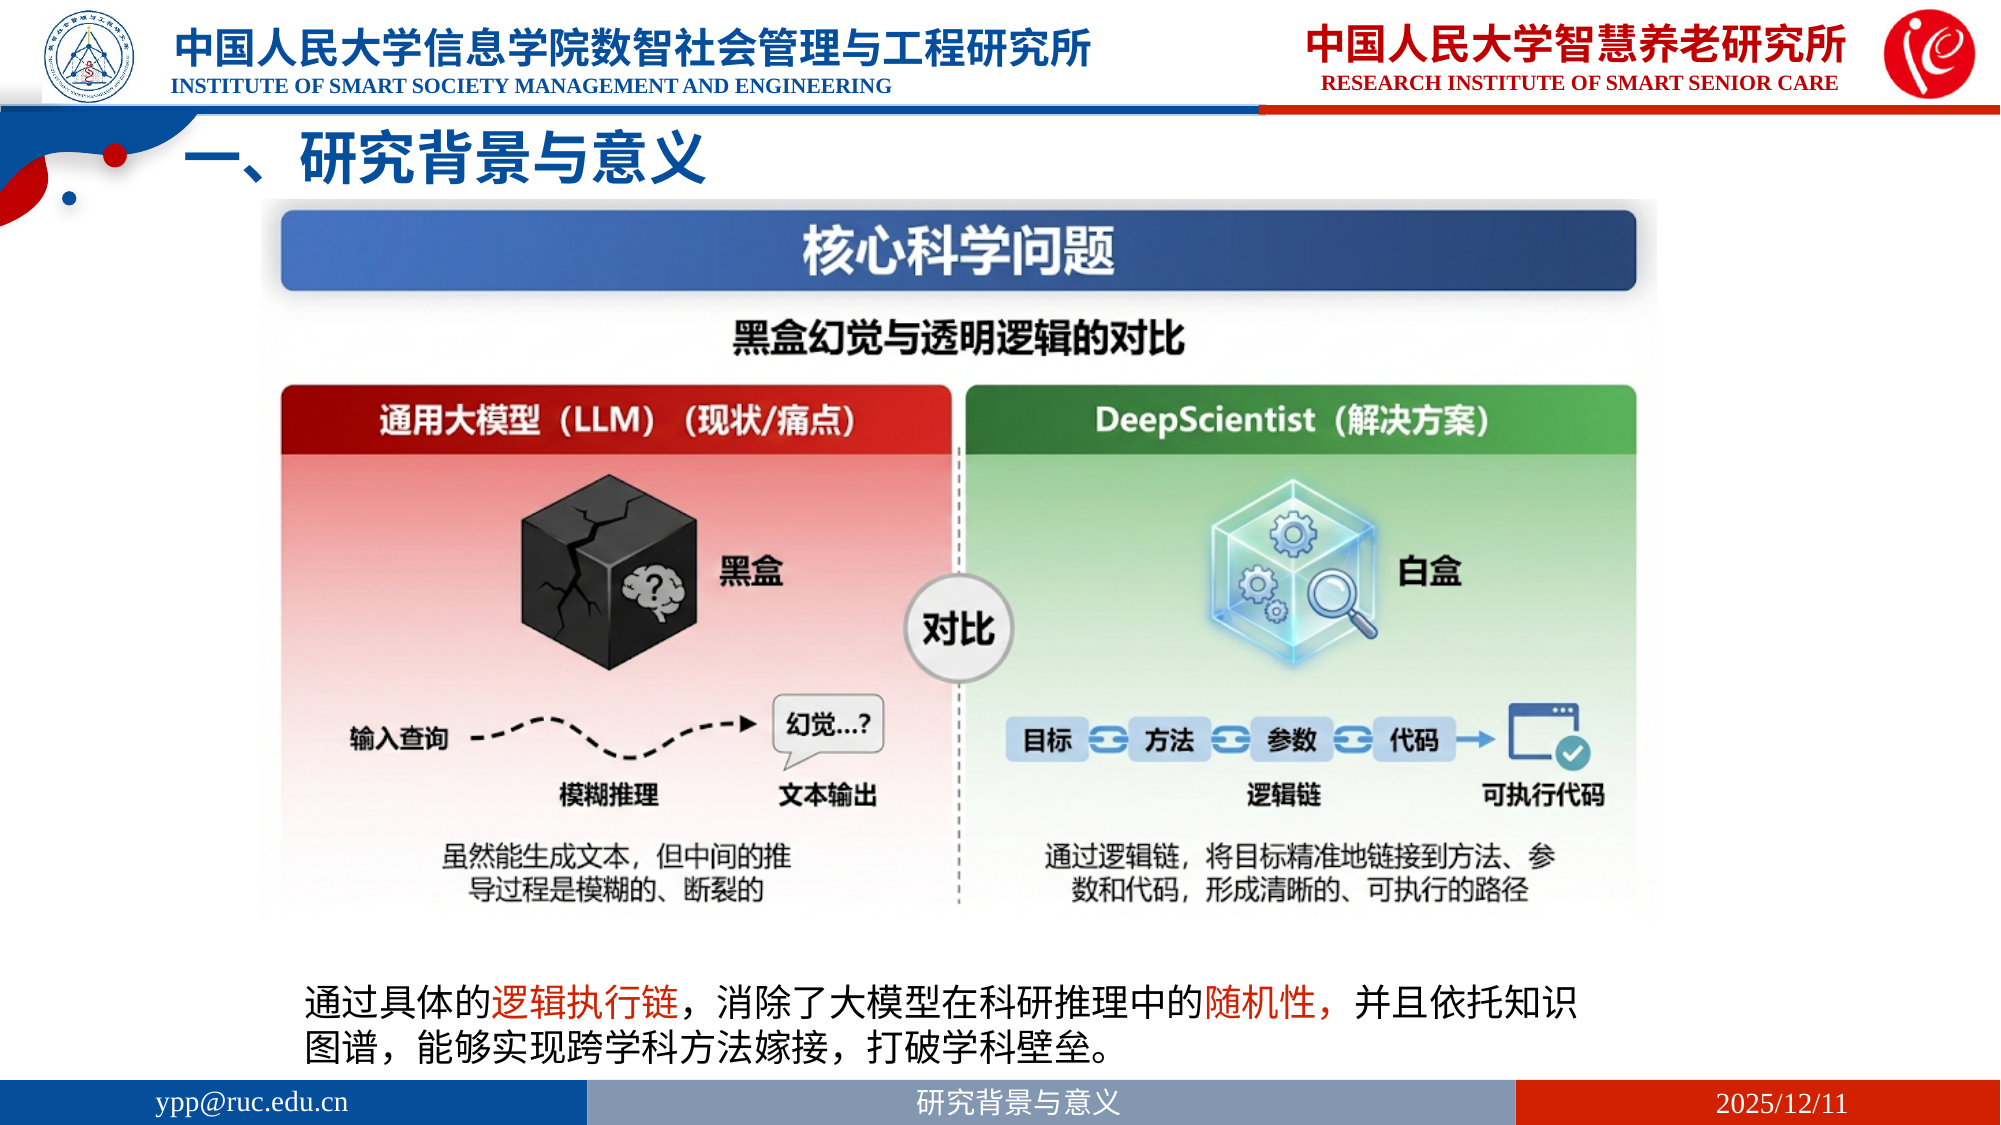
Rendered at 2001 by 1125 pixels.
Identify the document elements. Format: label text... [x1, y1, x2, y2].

picture [260, 199, 1658, 921]
text_box 一、研究背景与意义 [168, 114, 1189, 199]
text_box ypp@ruc.edu.cn [140, 1074, 364, 1125]
picture [42, 10, 135, 103]
text_box 研究背景与意义 [902, 1077, 1137, 1125]
picture [1880, 8, 1977, 101]
text_box 2025/12/11 [1701, 1077, 1864, 1125]
text_box 通过具体的逻辑执行链，消除了大模型在科研推理中的随机性，并且依托知识图谱，能够实现跨学科方法嫁接，打破学科壁垒。 [289, 971, 1612, 1076]
